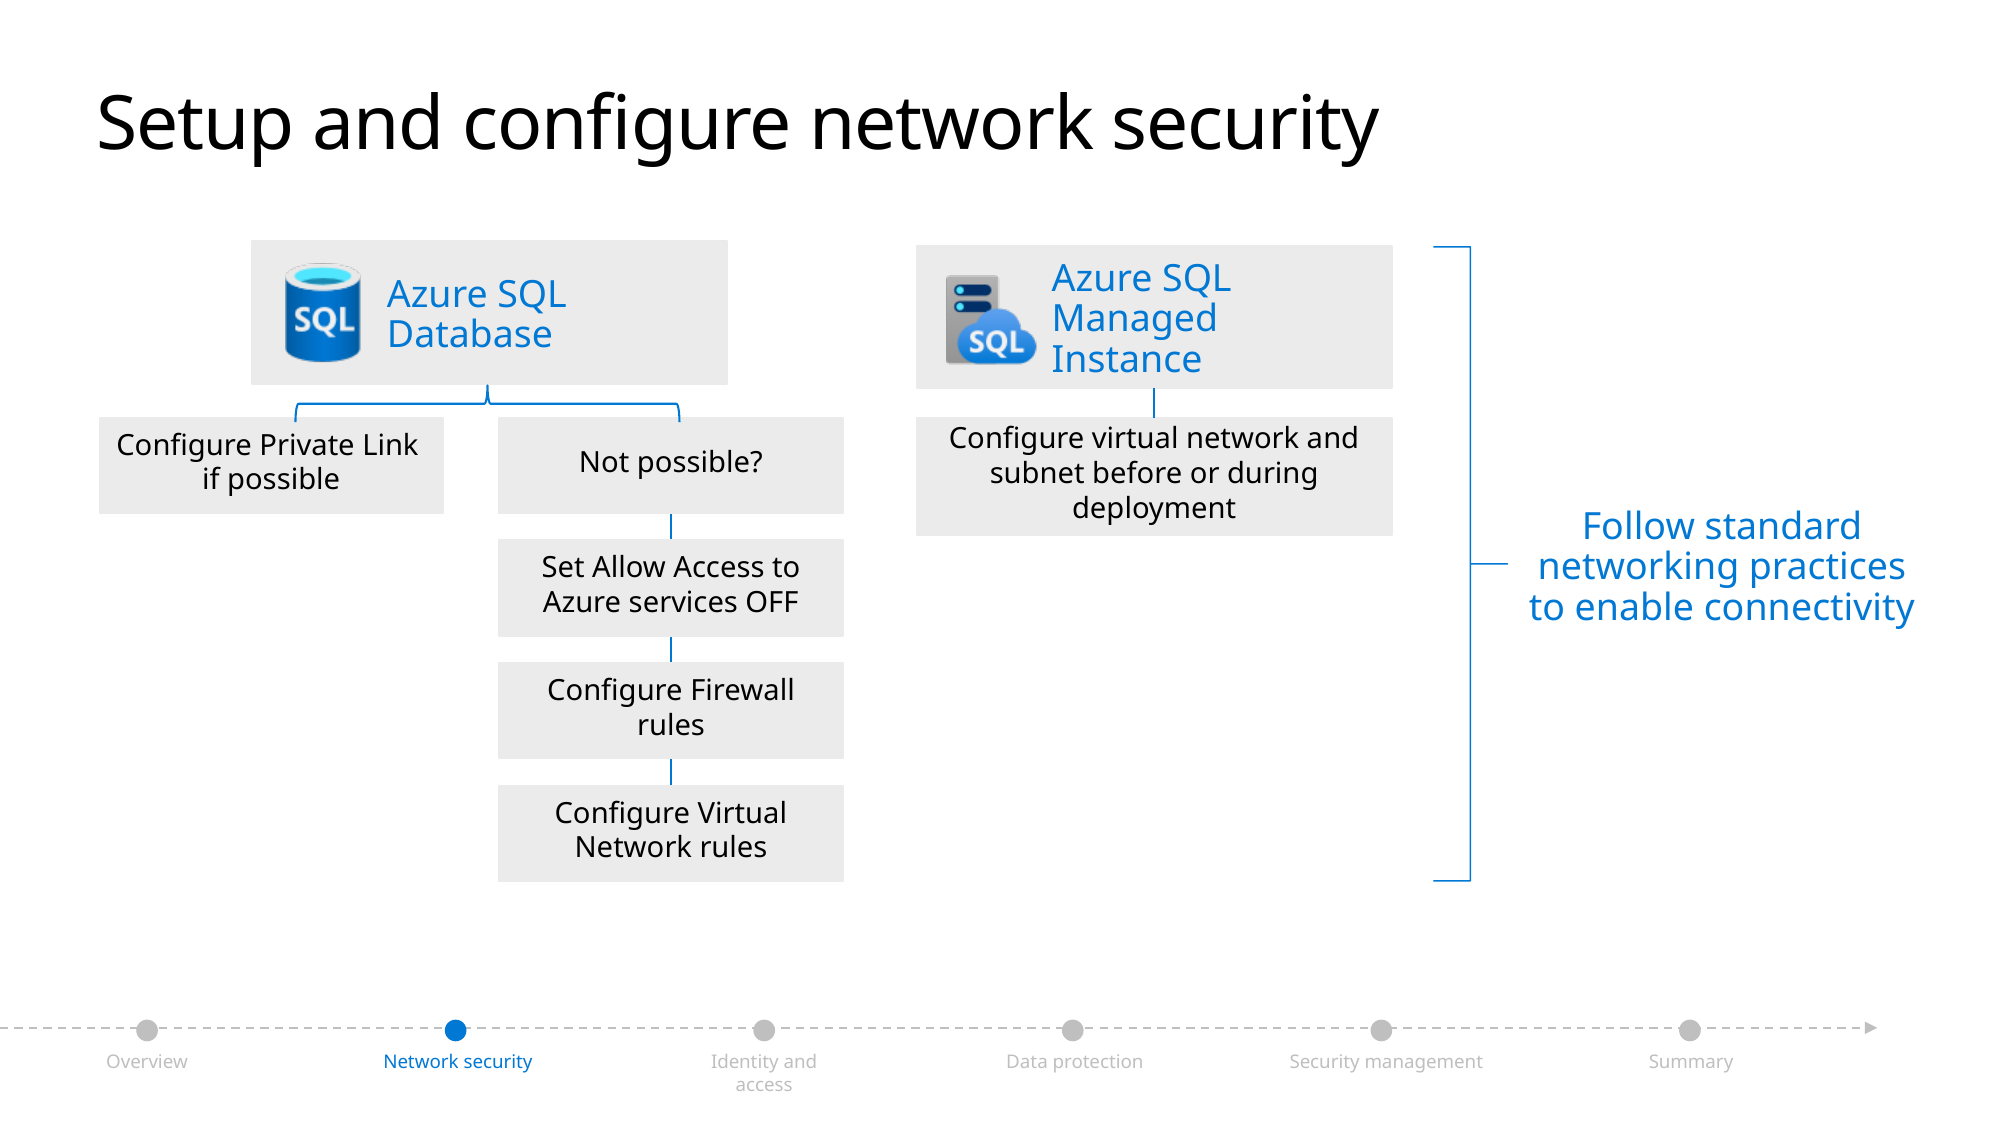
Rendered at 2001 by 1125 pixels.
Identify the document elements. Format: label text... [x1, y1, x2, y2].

title Setup and configure network security [96, 75, 1904, 166]
text_box [294, 384, 681, 423]
text_box Configure virtual network and subnet before or during deployment [916, 417, 1392, 536]
text_box Azure SQL Managed Instance [916, 245, 1392, 389]
text_box Configure Firewall rules [672, 662, 843, 759]
text_box Azure SQL Database [251, 240, 727, 384]
text_box Set Allow Access to Azure services OFF [499, 540, 670, 636]
text_box Follow standard networking practices to enable connectivity [1506, 499, 1938, 636]
picture [270, 261, 375, 365]
text_box Configure Private Link if possible [99, 417, 444, 514]
text_box [1433, 246, 1506, 882]
text_box Configure Virtual Network rules [499, 785, 843, 882]
text_box Not possible? [499, 417, 843, 514]
text_box Set Allow Access to Azure services OFF [672, 540, 843, 636]
picture [944, 273, 1039, 367]
text_box Configure Firewall rules [499, 662, 670, 759]
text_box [0, 1019, 1878, 1074]
